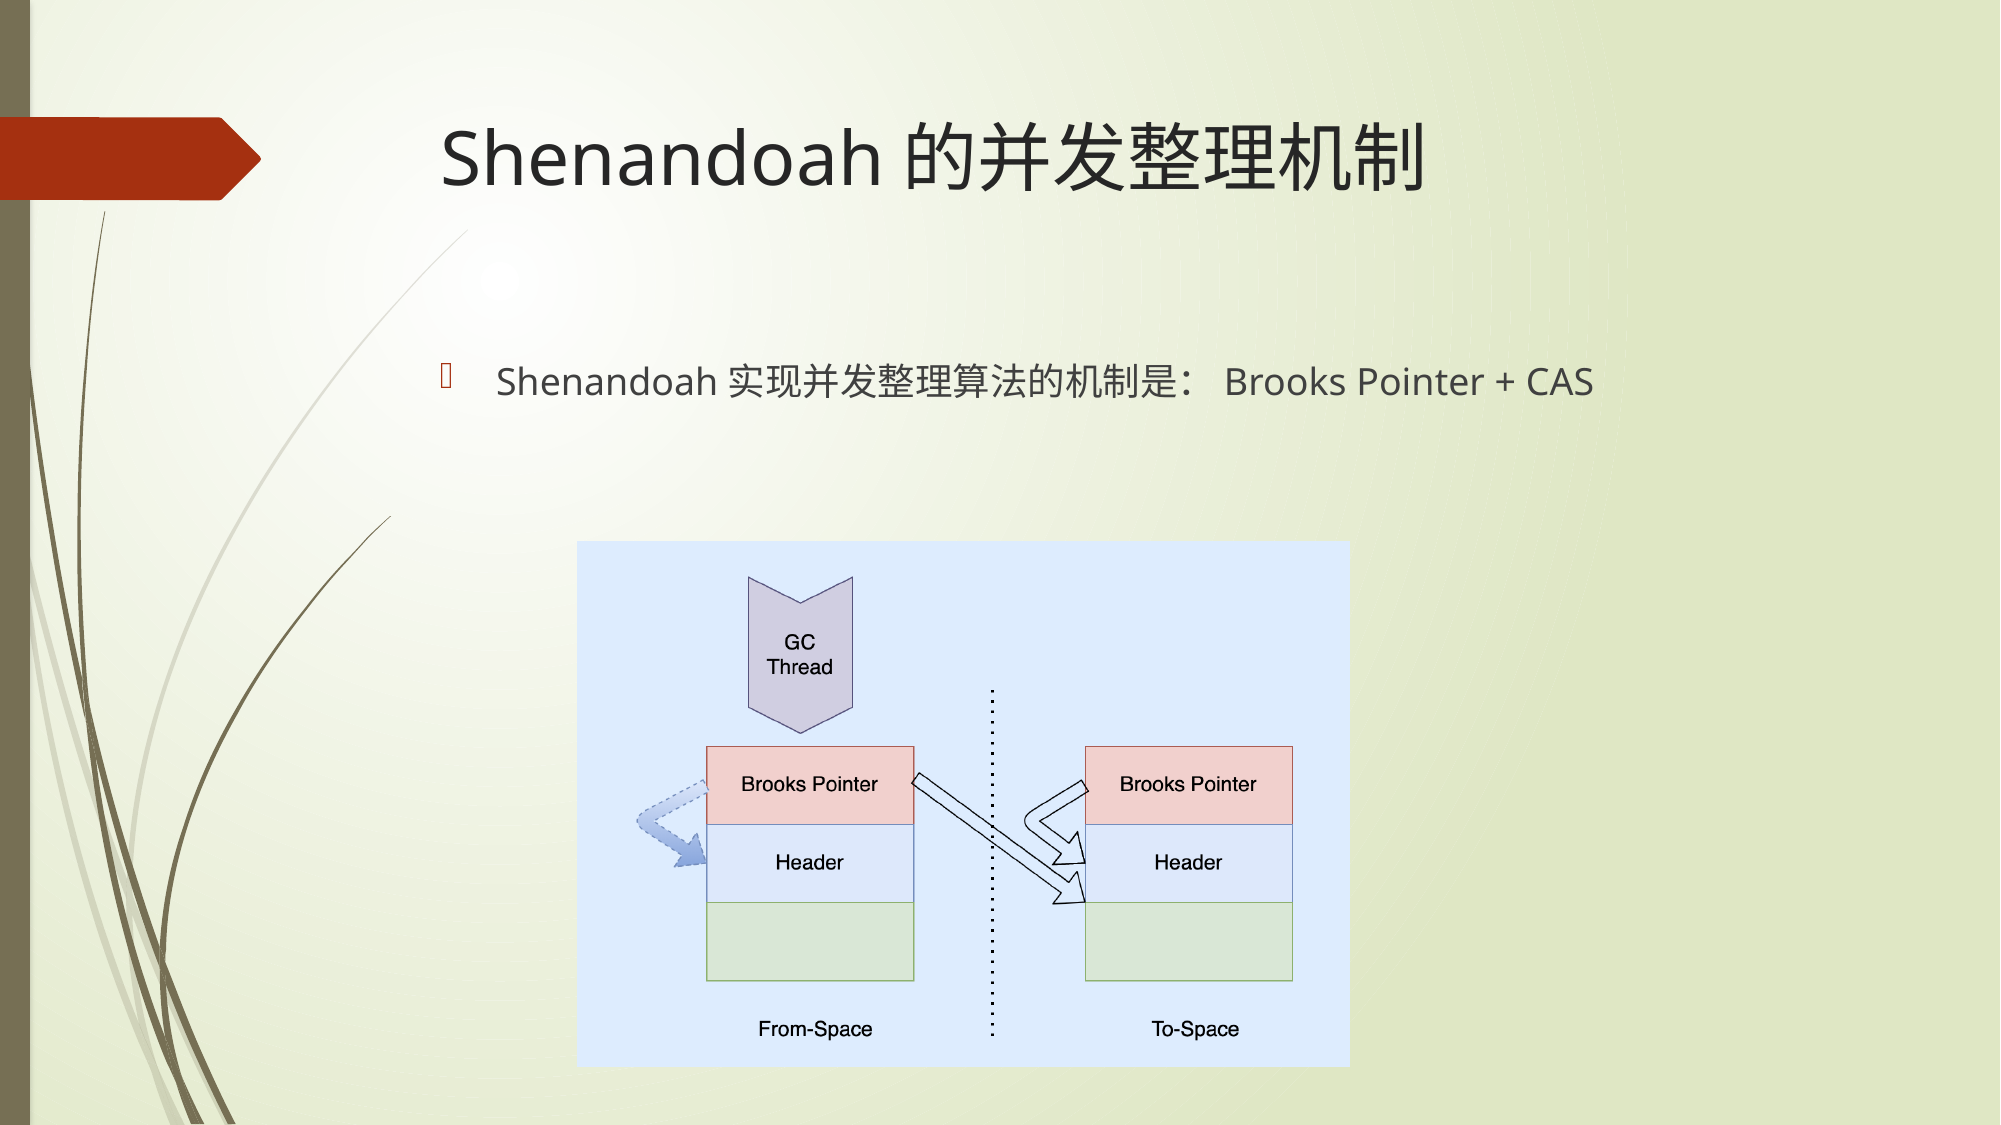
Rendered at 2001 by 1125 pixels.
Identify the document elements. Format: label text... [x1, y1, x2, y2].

picture [577, 540, 1351, 1067]
title Shenandoah的并发整理机制 [425, 102, 1888, 313]
list Shenandoah实现并发整理算法的机制是：Brooks Pointer + CAS [424, 350, 1888, 970]
